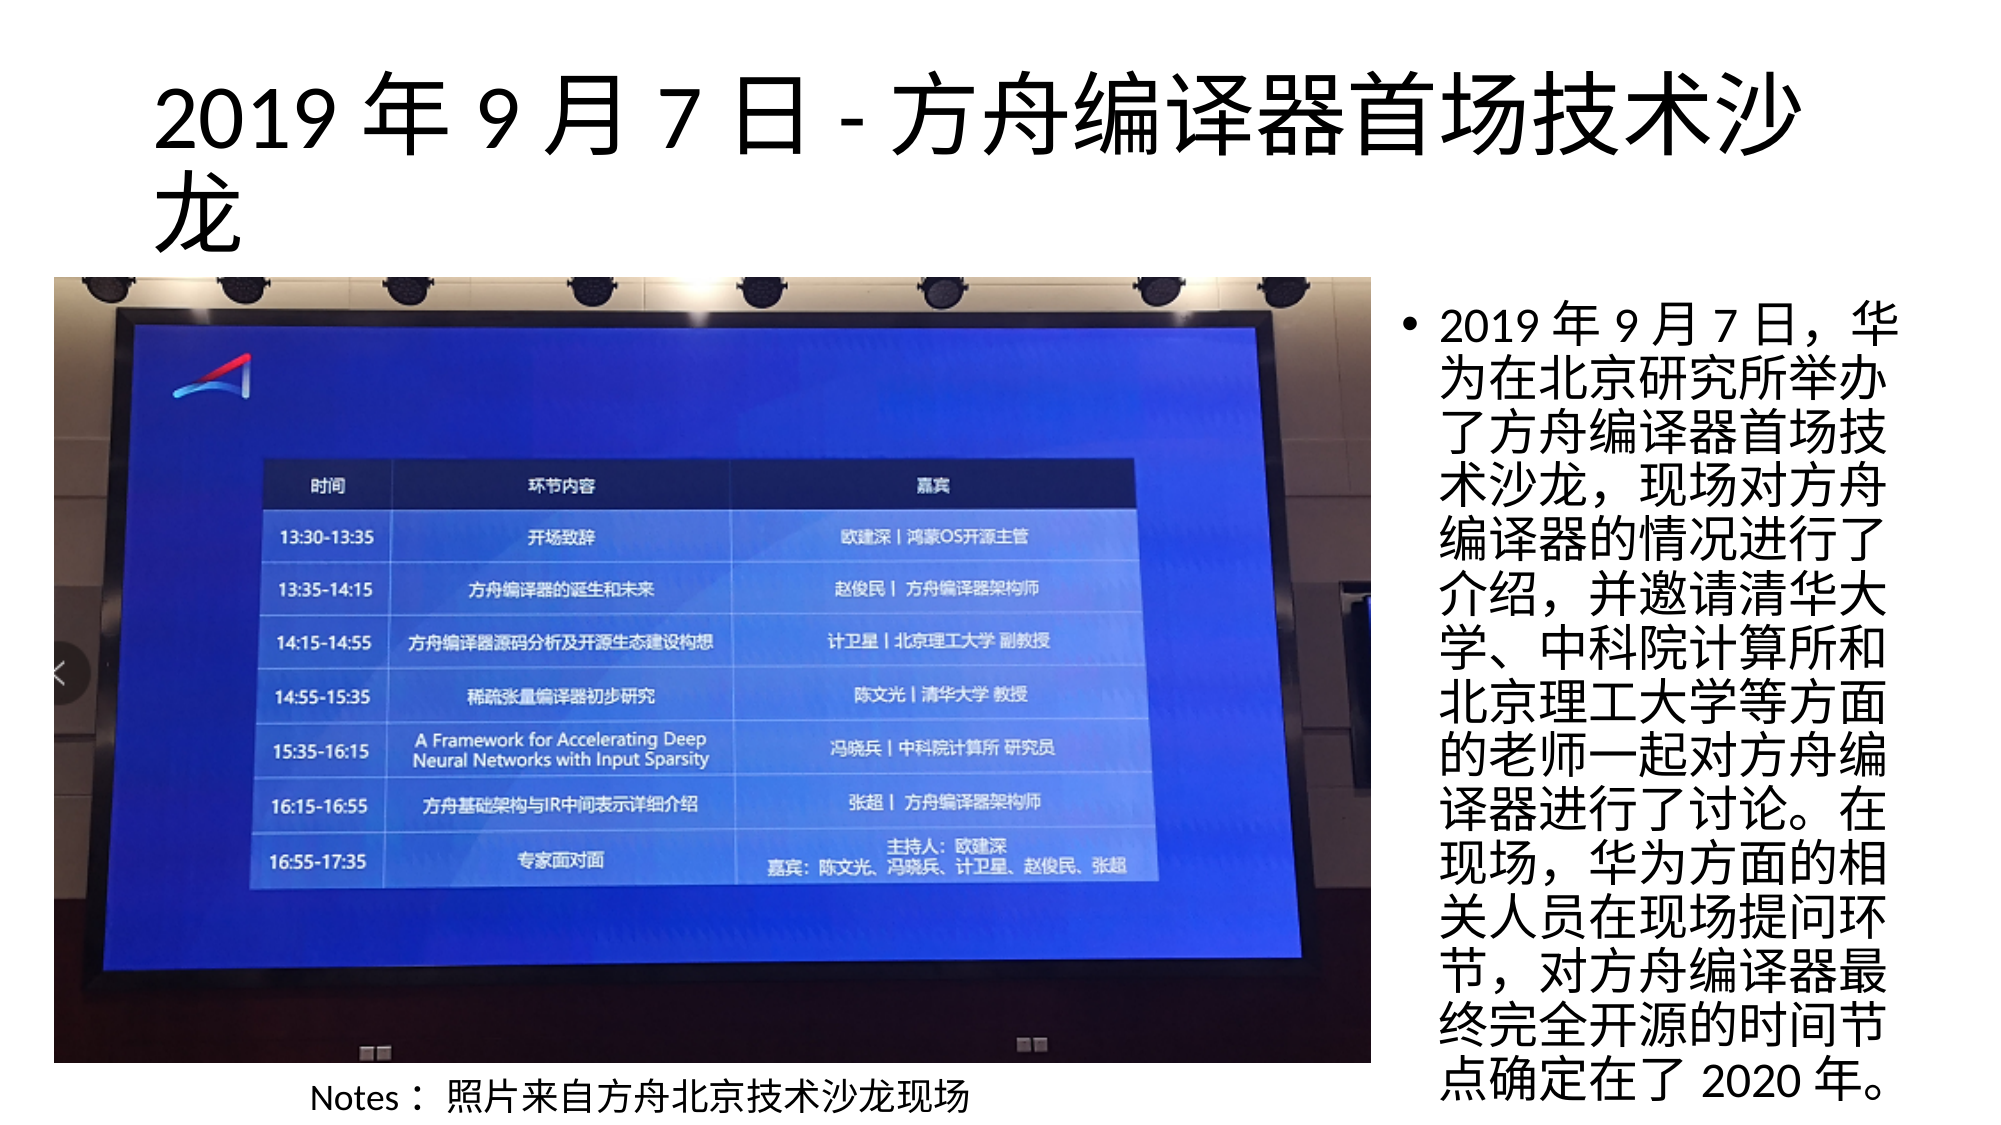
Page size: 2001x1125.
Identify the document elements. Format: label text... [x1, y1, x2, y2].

picture [54, 277, 1371, 1063]
list 2019年9月7日，华为在北京研究所举办了方舟编译器首场技术沙龙，现场对方舟编译器的情况进行了介绍，并邀请清华大学、中科院计算所和北京理工大学等方面的老师一起对方舟编译器进行了讨论。在现场，华为方面的相关人员在现场提问环节，对方舟编译器最终完全开源的时间节点确定在了2020年。 [1386, 291, 1954, 1006]
text_box Notes：照片来自方舟北京技术沙龙现场 [295, 1065, 1147, 1125]
title 2019年9月7日-方舟编译器首场技术沙龙 [137, 59, 1863, 278]
